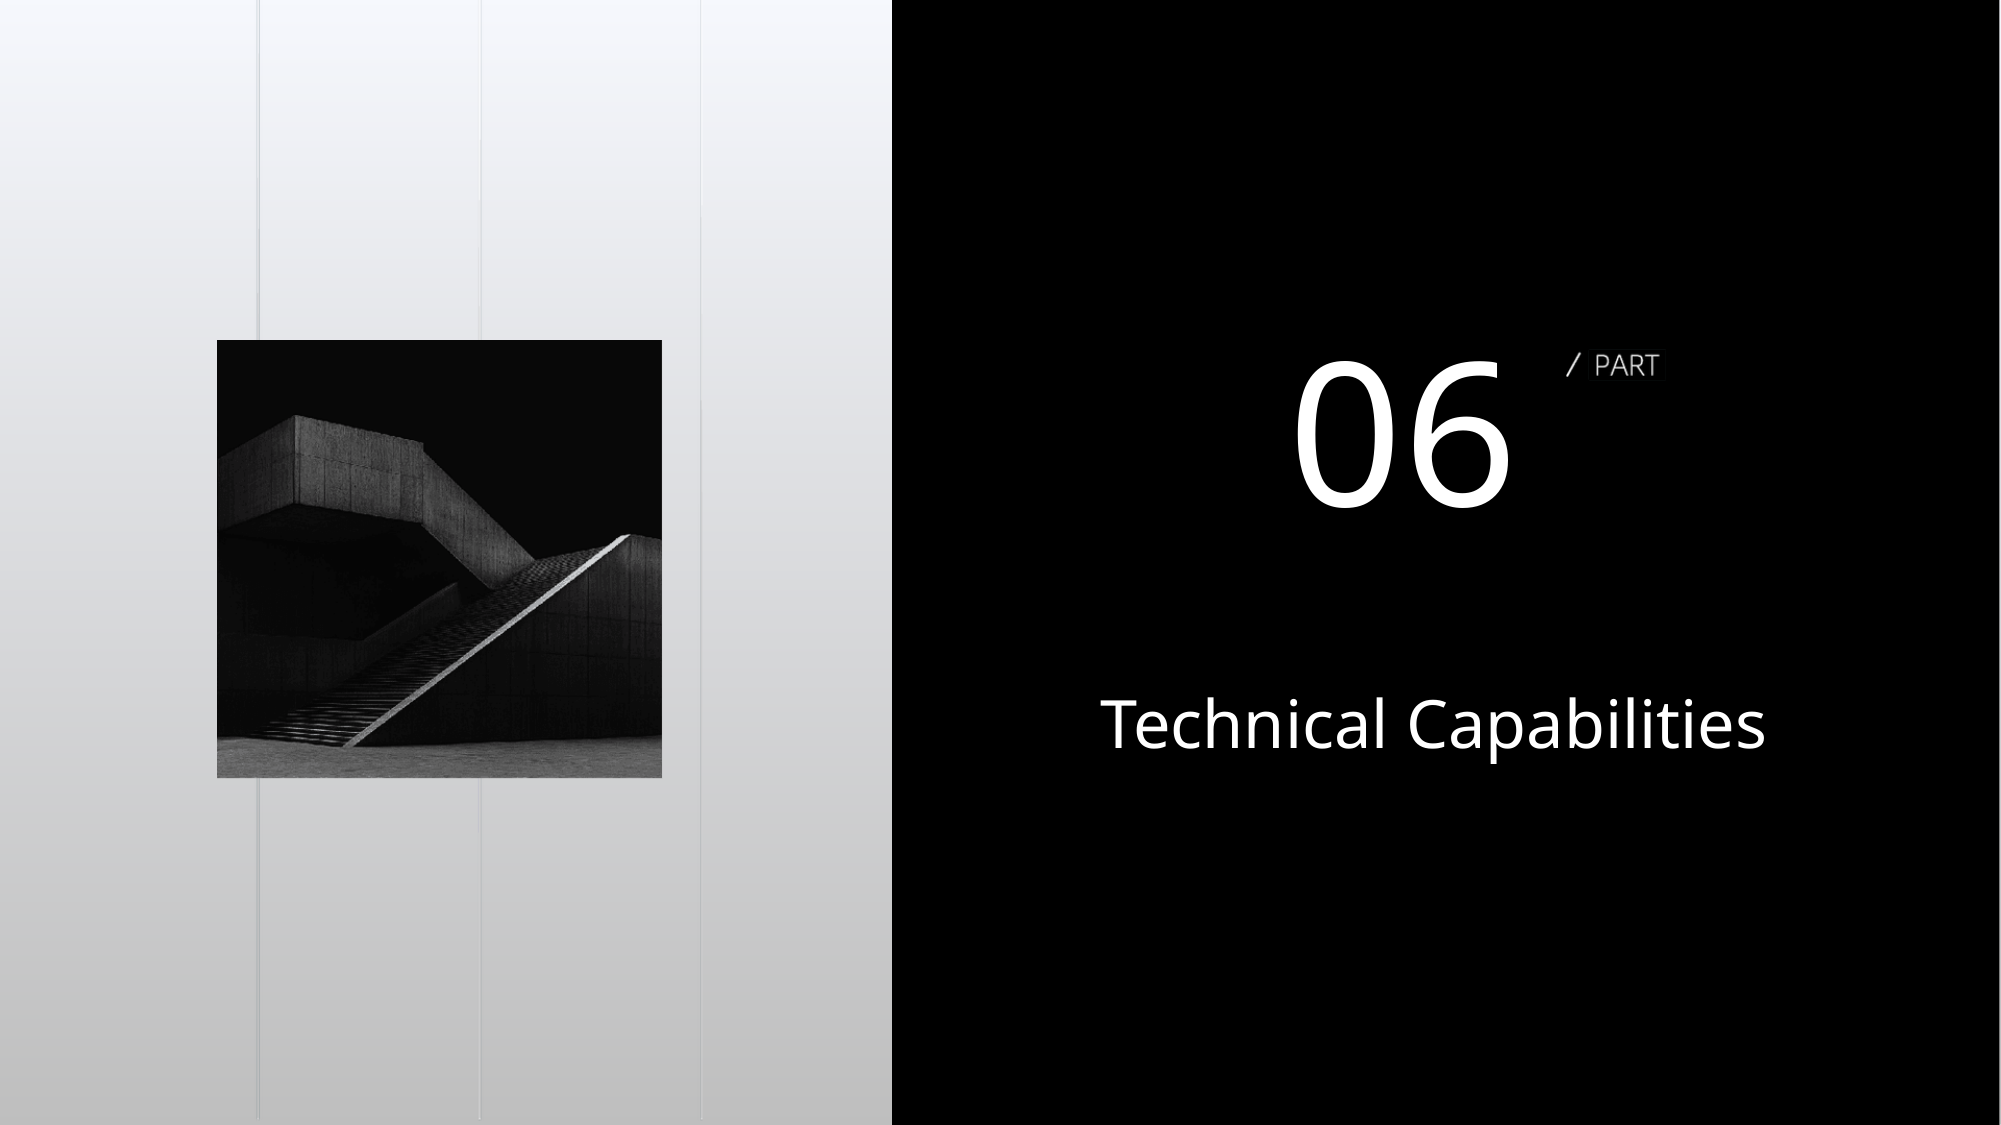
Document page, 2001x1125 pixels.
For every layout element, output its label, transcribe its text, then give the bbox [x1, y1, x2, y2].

text_box 06 [1273, 299, 1567, 518]
picture [178, 0, 703, 1122]
text_box [0, 0, 892, 1125]
picture [1565, 340, 1718, 396]
text_box [892, 0, 2000, 1125]
text_box Technical Capabilities [1070, 658, 1799, 885]
